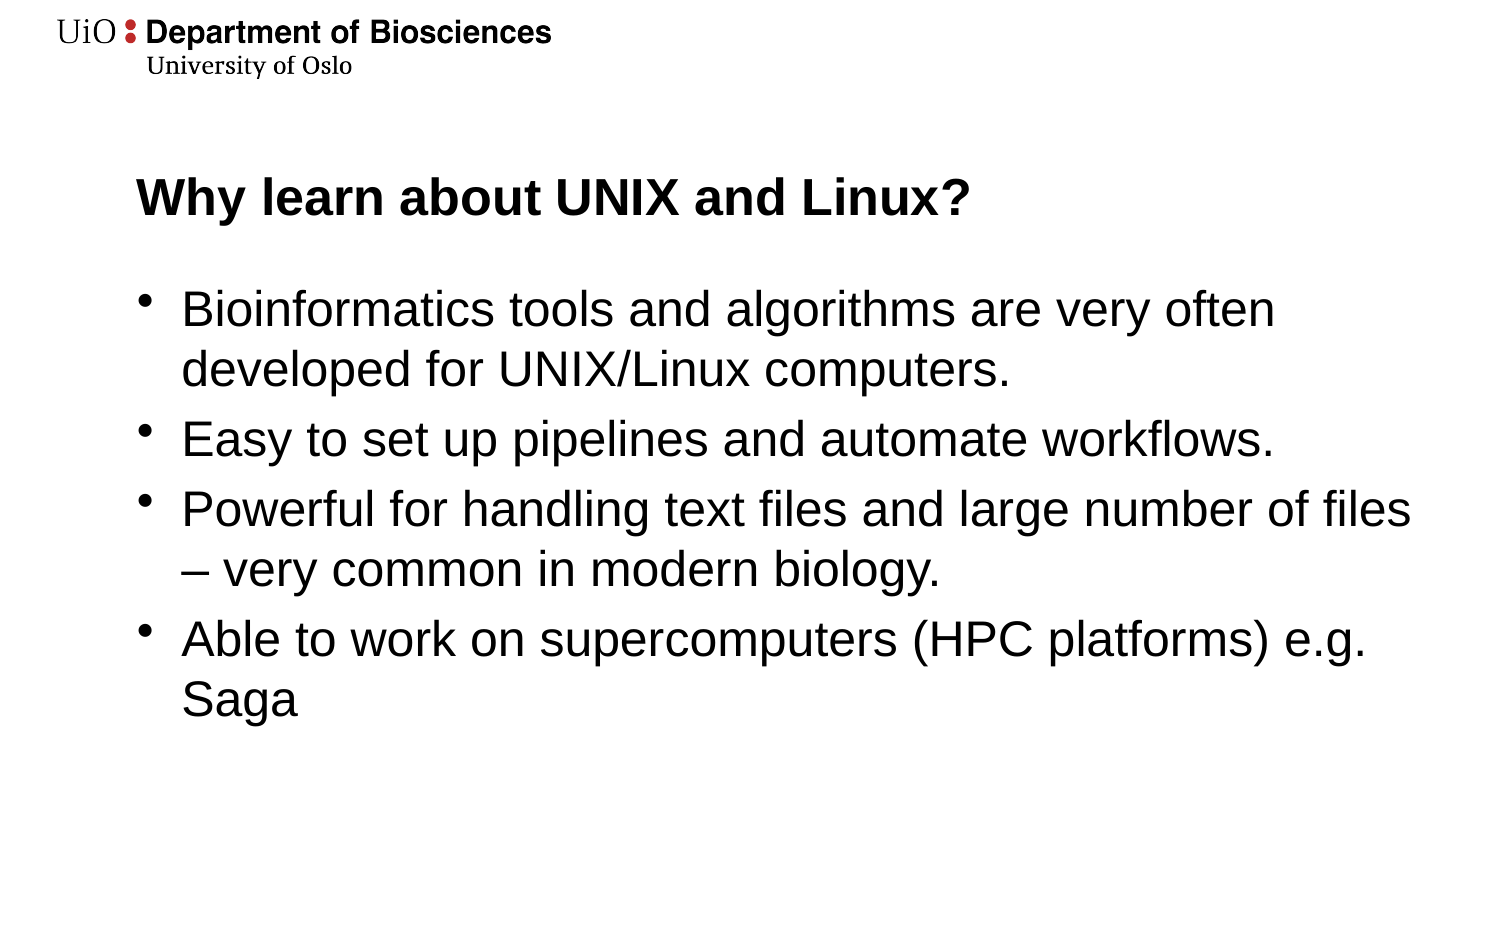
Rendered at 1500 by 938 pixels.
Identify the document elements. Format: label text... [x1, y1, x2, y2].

picture [57, 19, 551, 79]
title Why learn about UNIX and Linux? [125, 116, 1425, 270]
list Bioinformatics tools and algorithms are very often developed for UNIX/Linux computers. Easy to set up pipelines and automate workflows. Powerful for handling text files and large number of files – very common in modern biology. Able to work on supercomputers (HPC platforms) e.g. Saga [125, 270, 1425, 834]
